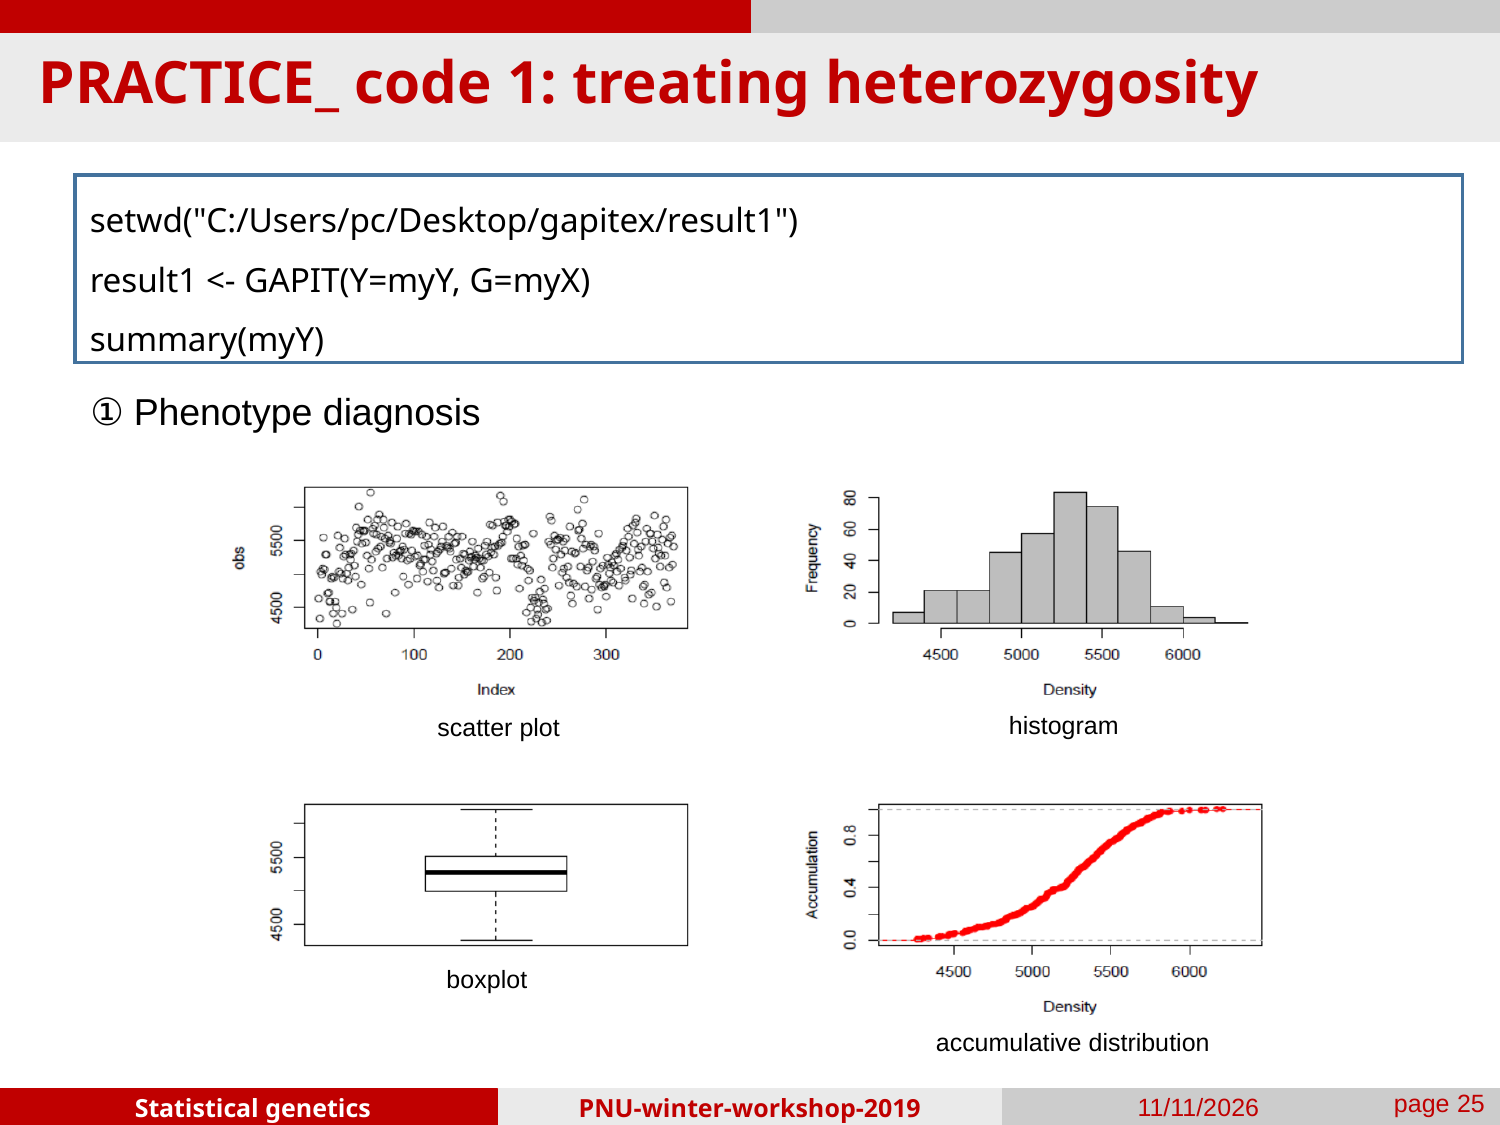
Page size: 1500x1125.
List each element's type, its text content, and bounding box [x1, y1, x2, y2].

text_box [226, 478, 1311, 1056]
title PRACTICE_ code 1: treating heterozygosity [0, 33, 1500, 138]
text_box ① Phenotype diagnosis [75, 380, 496, 441]
footer PNU-winter-workshop-2019 [496, 1088, 1004, 1125]
text_box setwd("C:/Users/pc/Desktop/gapitex/result1") result1 <- GAPIT(Y=myY, G=myX) summary(myY) [74, 174, 1463, 363]
slide_number page 24 [1162, 1088, 1500, 1125]
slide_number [1004, 1088, 1162, 1125]
